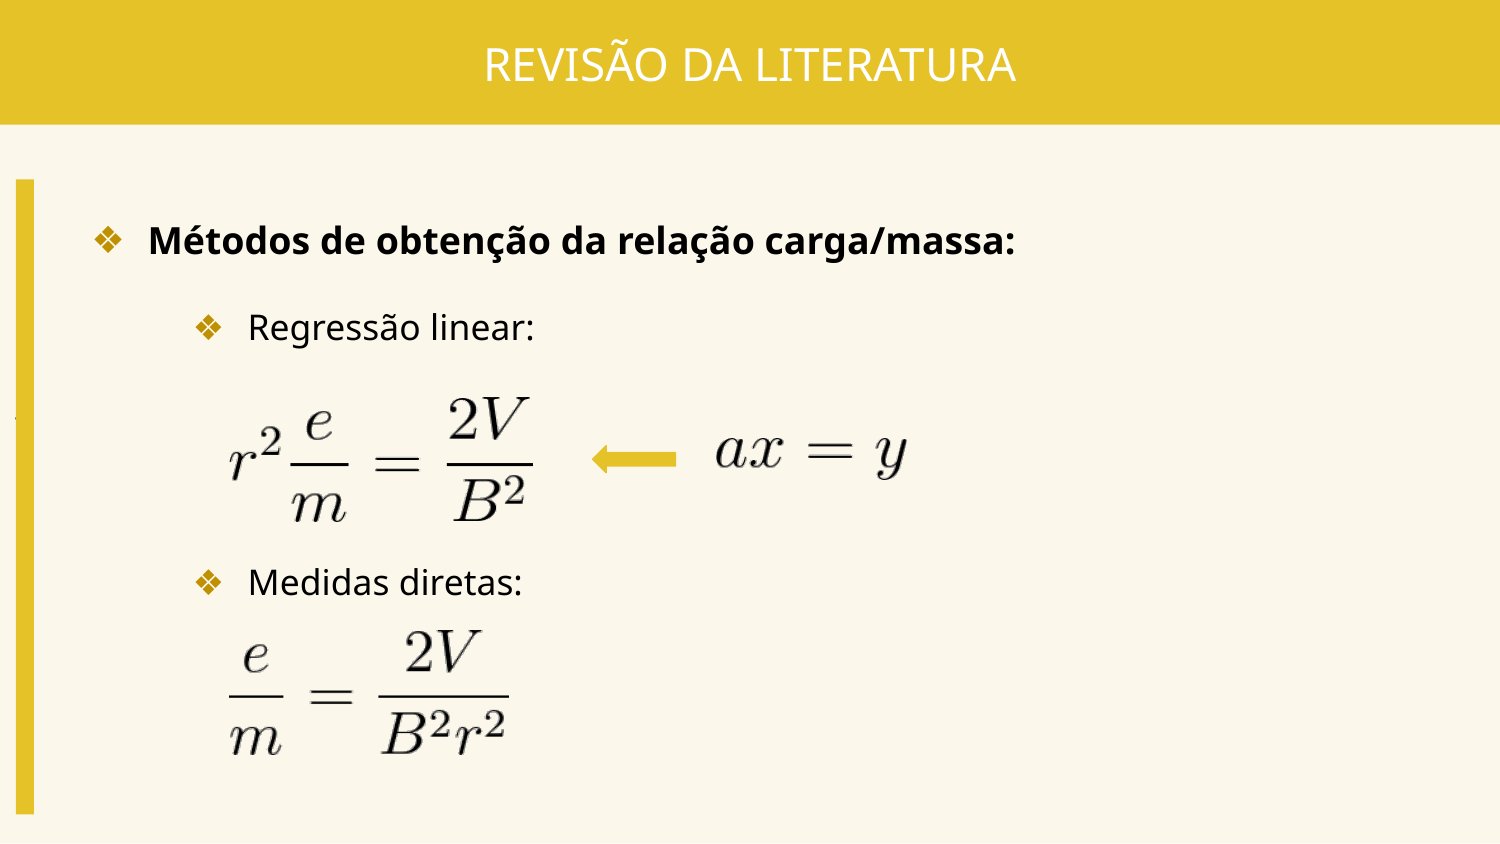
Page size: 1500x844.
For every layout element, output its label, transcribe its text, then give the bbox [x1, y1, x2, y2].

text_box v [0, 125, 1500, 844]
picture [229, 630, 510, 755]
text_box Regressão linear: Medidas diretas: [157, 290, 985, 618]
text_box Métodos de obtenção da relação carga/massa: [57, 179, 1211, 345]
text_box [0, 0, 1500, 125]
text_box [15, 179, 34, 815]
title REVISÃO DA LITERATURA [409, 19, 1091, 106]
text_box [229, 396, 907, 522]
